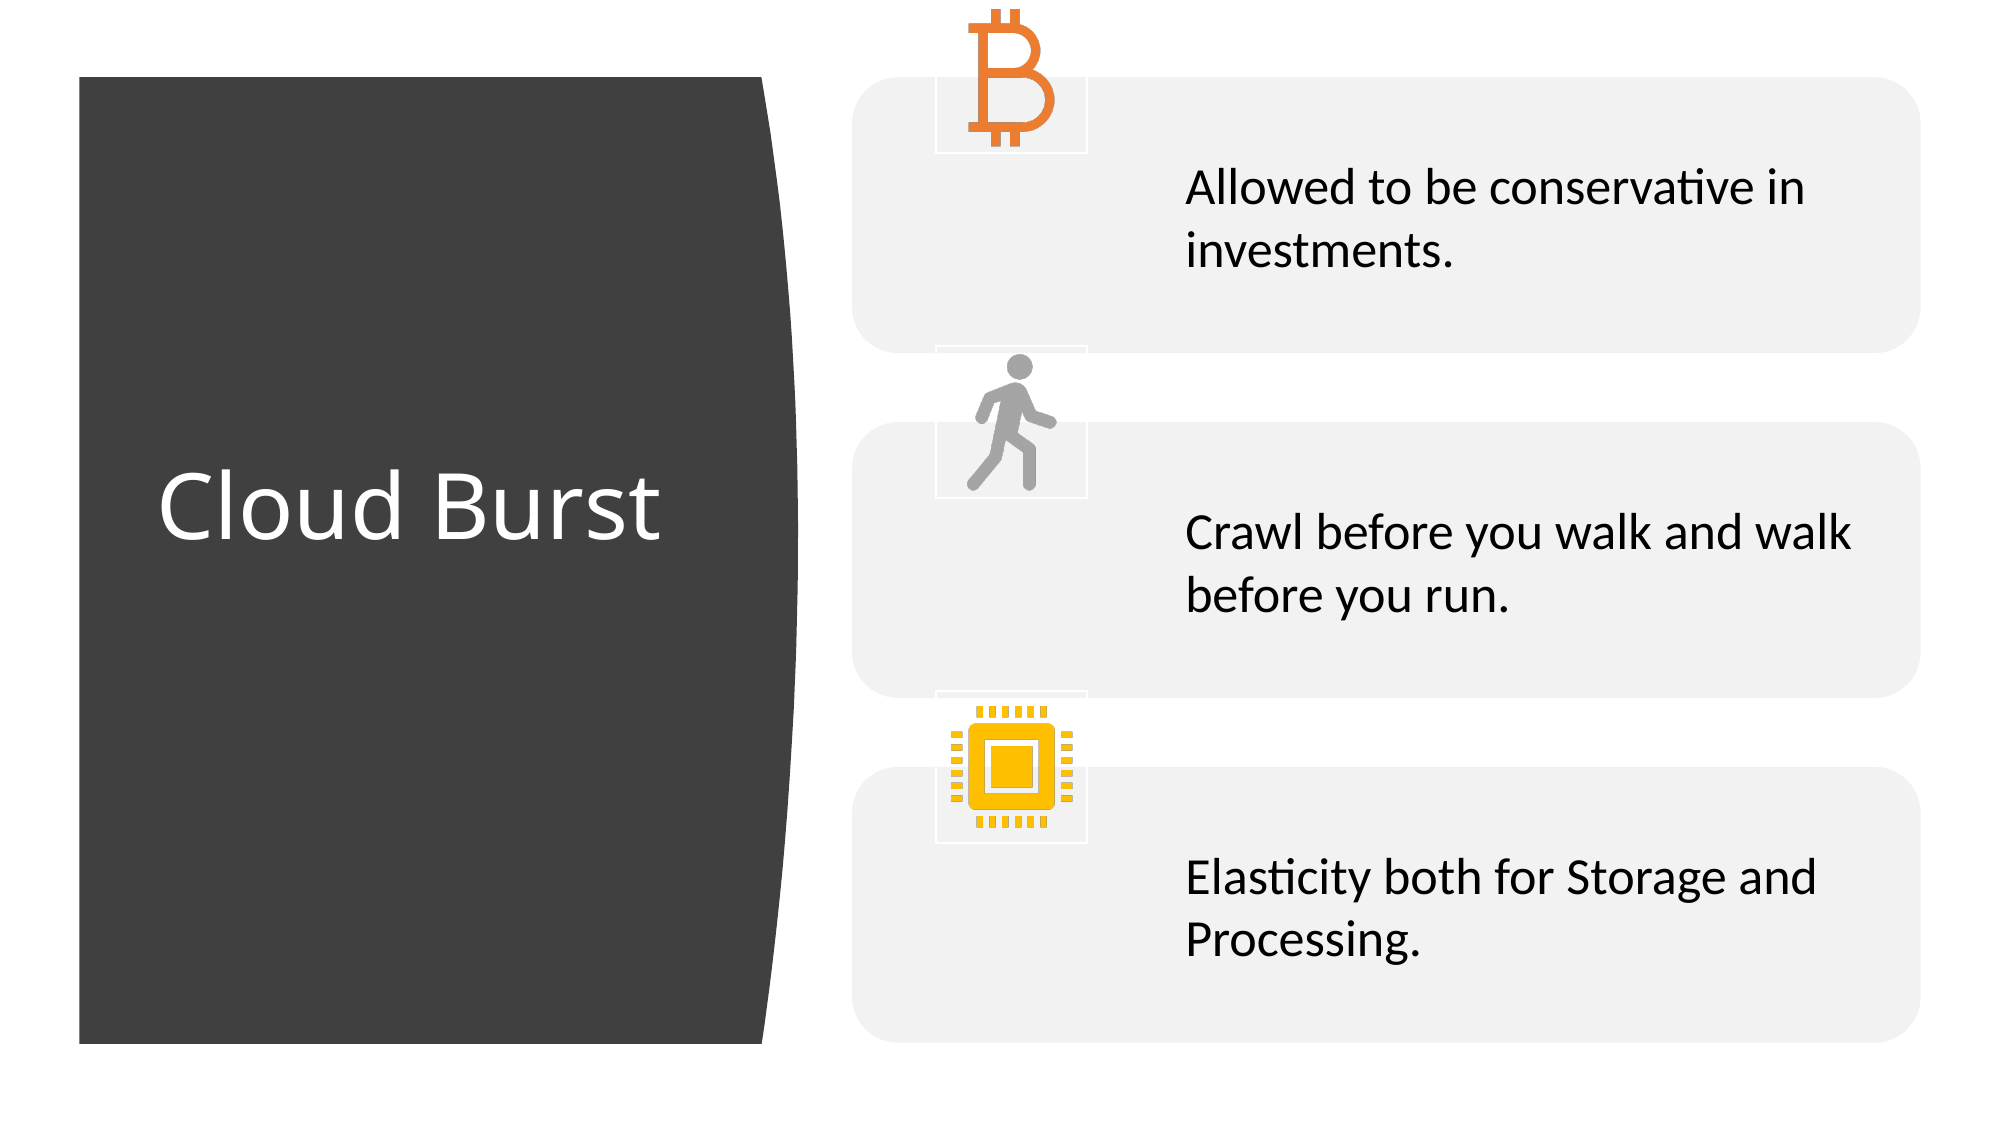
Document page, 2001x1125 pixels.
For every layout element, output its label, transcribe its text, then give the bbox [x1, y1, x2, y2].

picture [937, 2, 1086, 77]
title Cloud Burst [141, 166, 702, 953]
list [852, 77, 1921, 1043]
text_box [78, 76, 800, 1045]
